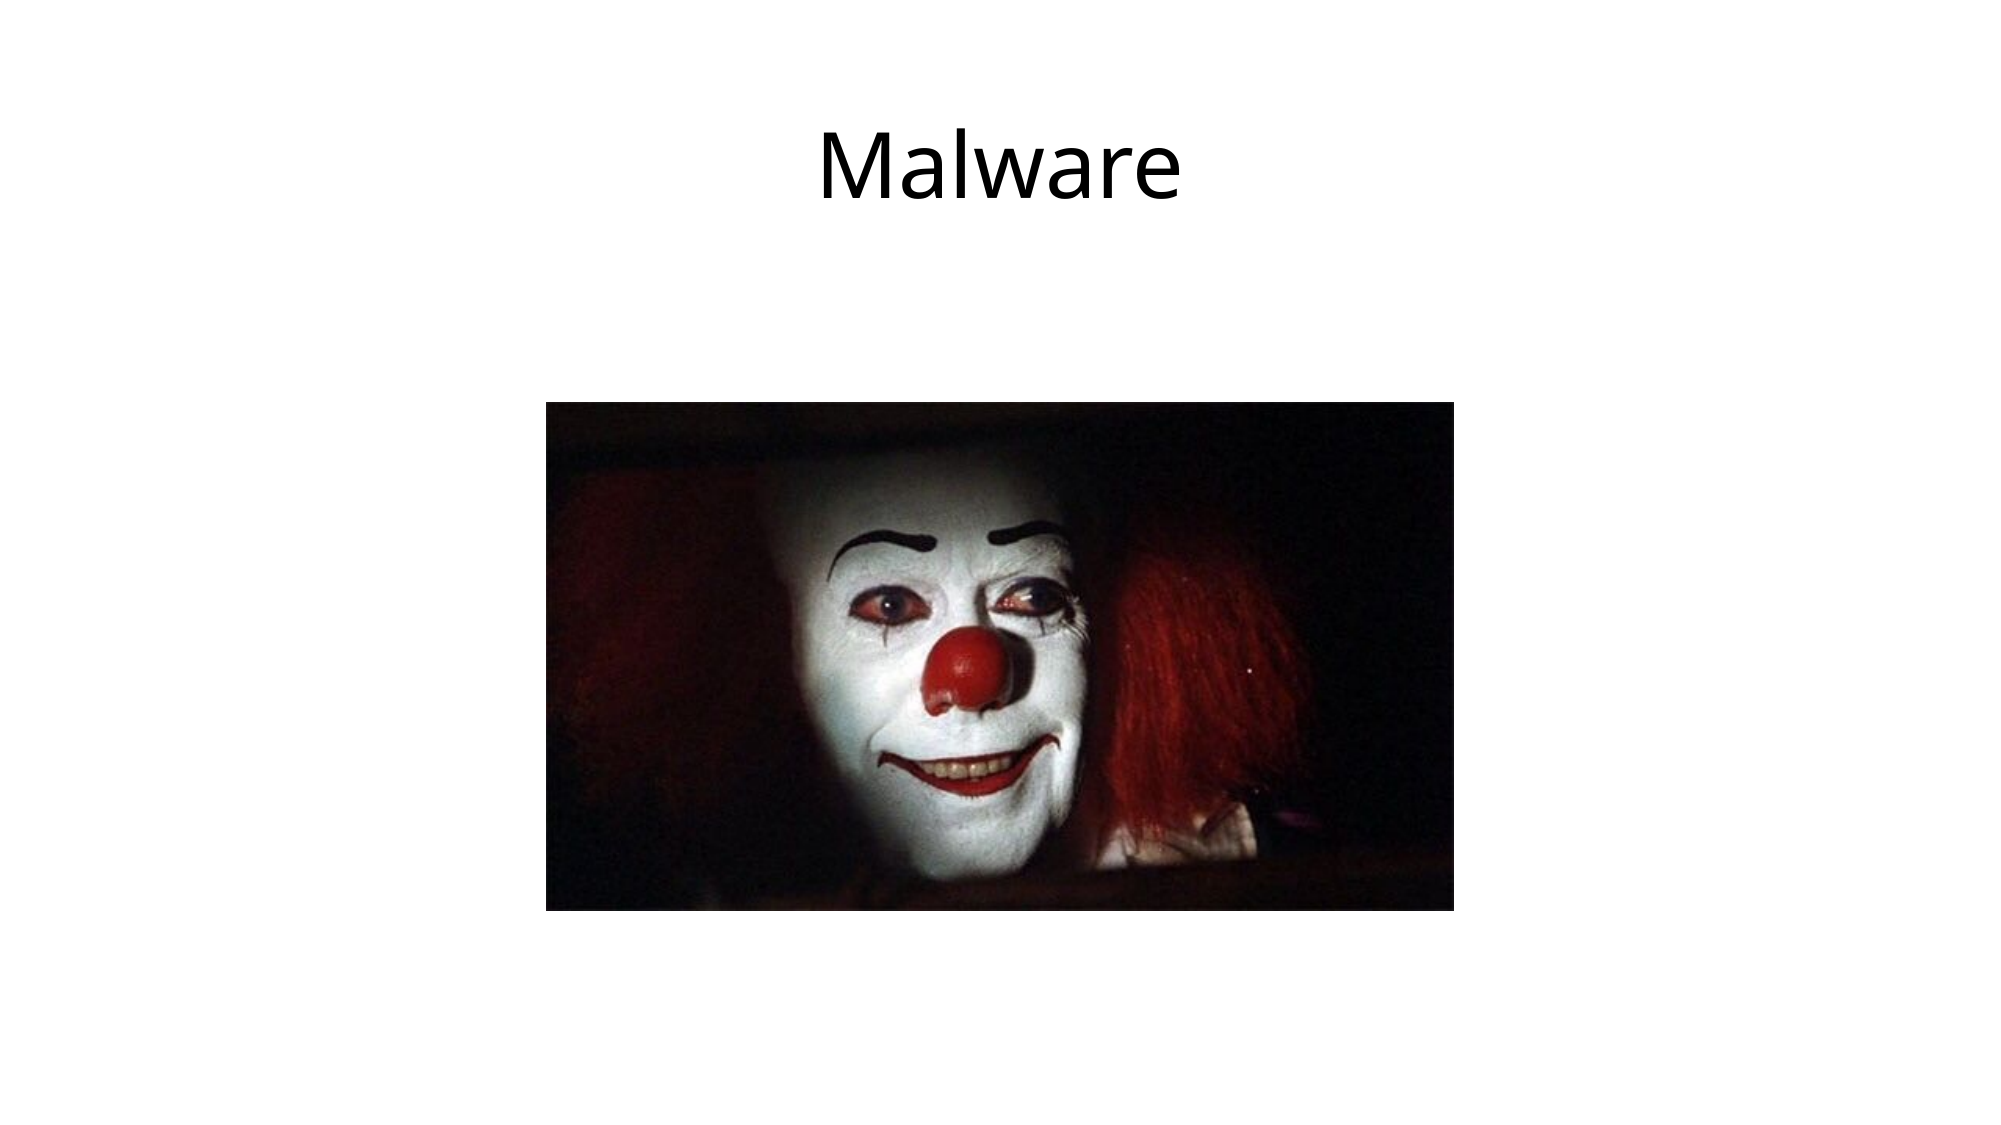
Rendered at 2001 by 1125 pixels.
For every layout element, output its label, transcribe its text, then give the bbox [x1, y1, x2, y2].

title Malware [137, 59, 1863, 278]
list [546, 402, 1454, 911]
